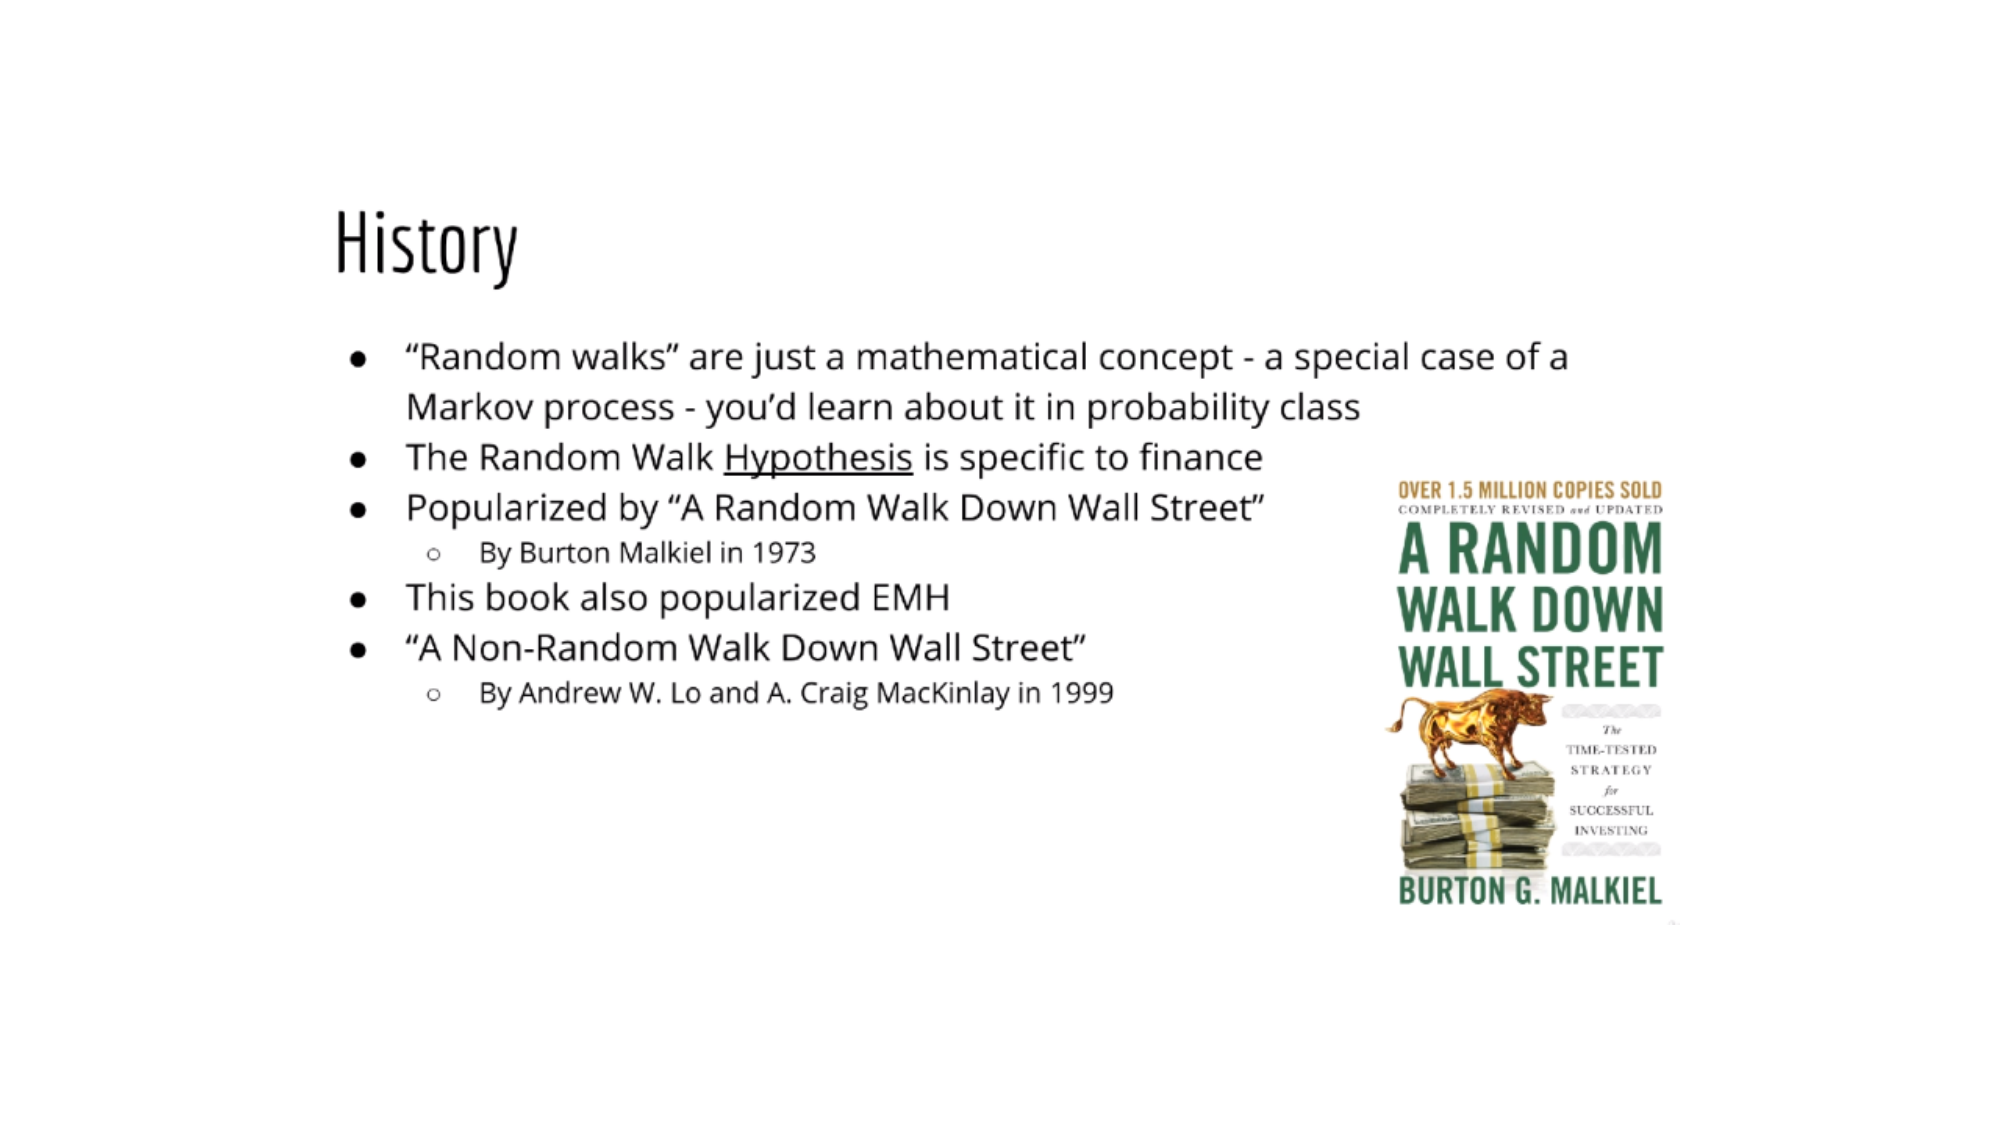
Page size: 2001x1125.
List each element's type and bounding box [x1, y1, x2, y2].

picture [320, 199, 1680, 925]
